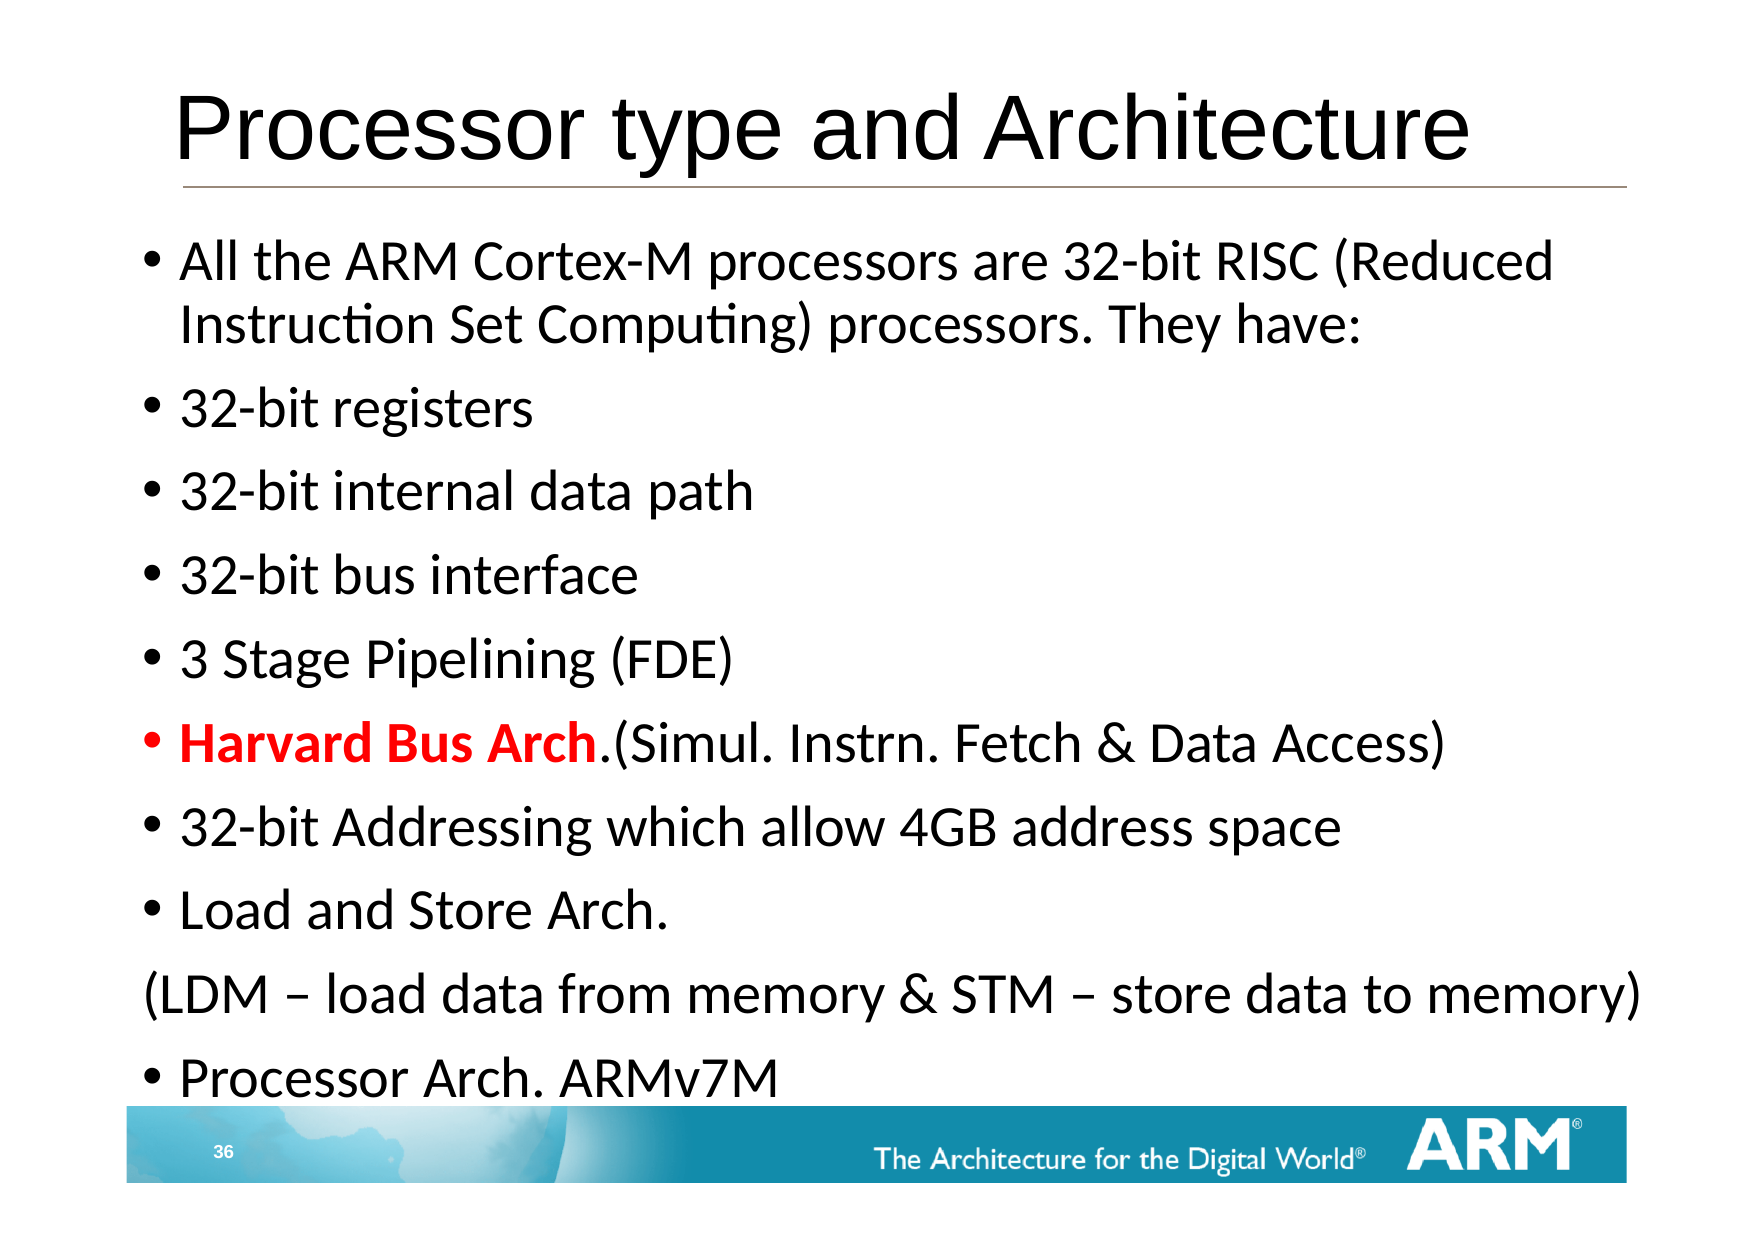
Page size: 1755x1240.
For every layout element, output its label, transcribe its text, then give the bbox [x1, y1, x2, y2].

list All the ARM Cortex-M processors are 32-bit RISC (Reduced Instruction Set Computing) processors. They have: 32-bit registers 32-bit internal data path 32-bit bus interface 3 Stage Pipelining (FDE) Harvard Bus Arch.(Simul. Instrn. Fetch & Data Access) 32-bit Addressing which allow 4GB address space Load and Store Arch. (LDM – load data from memory & STM – store data to memory) Processor Arch. ARMv7M [142, 229, 1704, 504]
picture [126, 1106, 1627, 1183]
slide_number 36 [198, 1139, 287, 1187]
title Processor type and Architecture [173, 80, 1581, 172]
